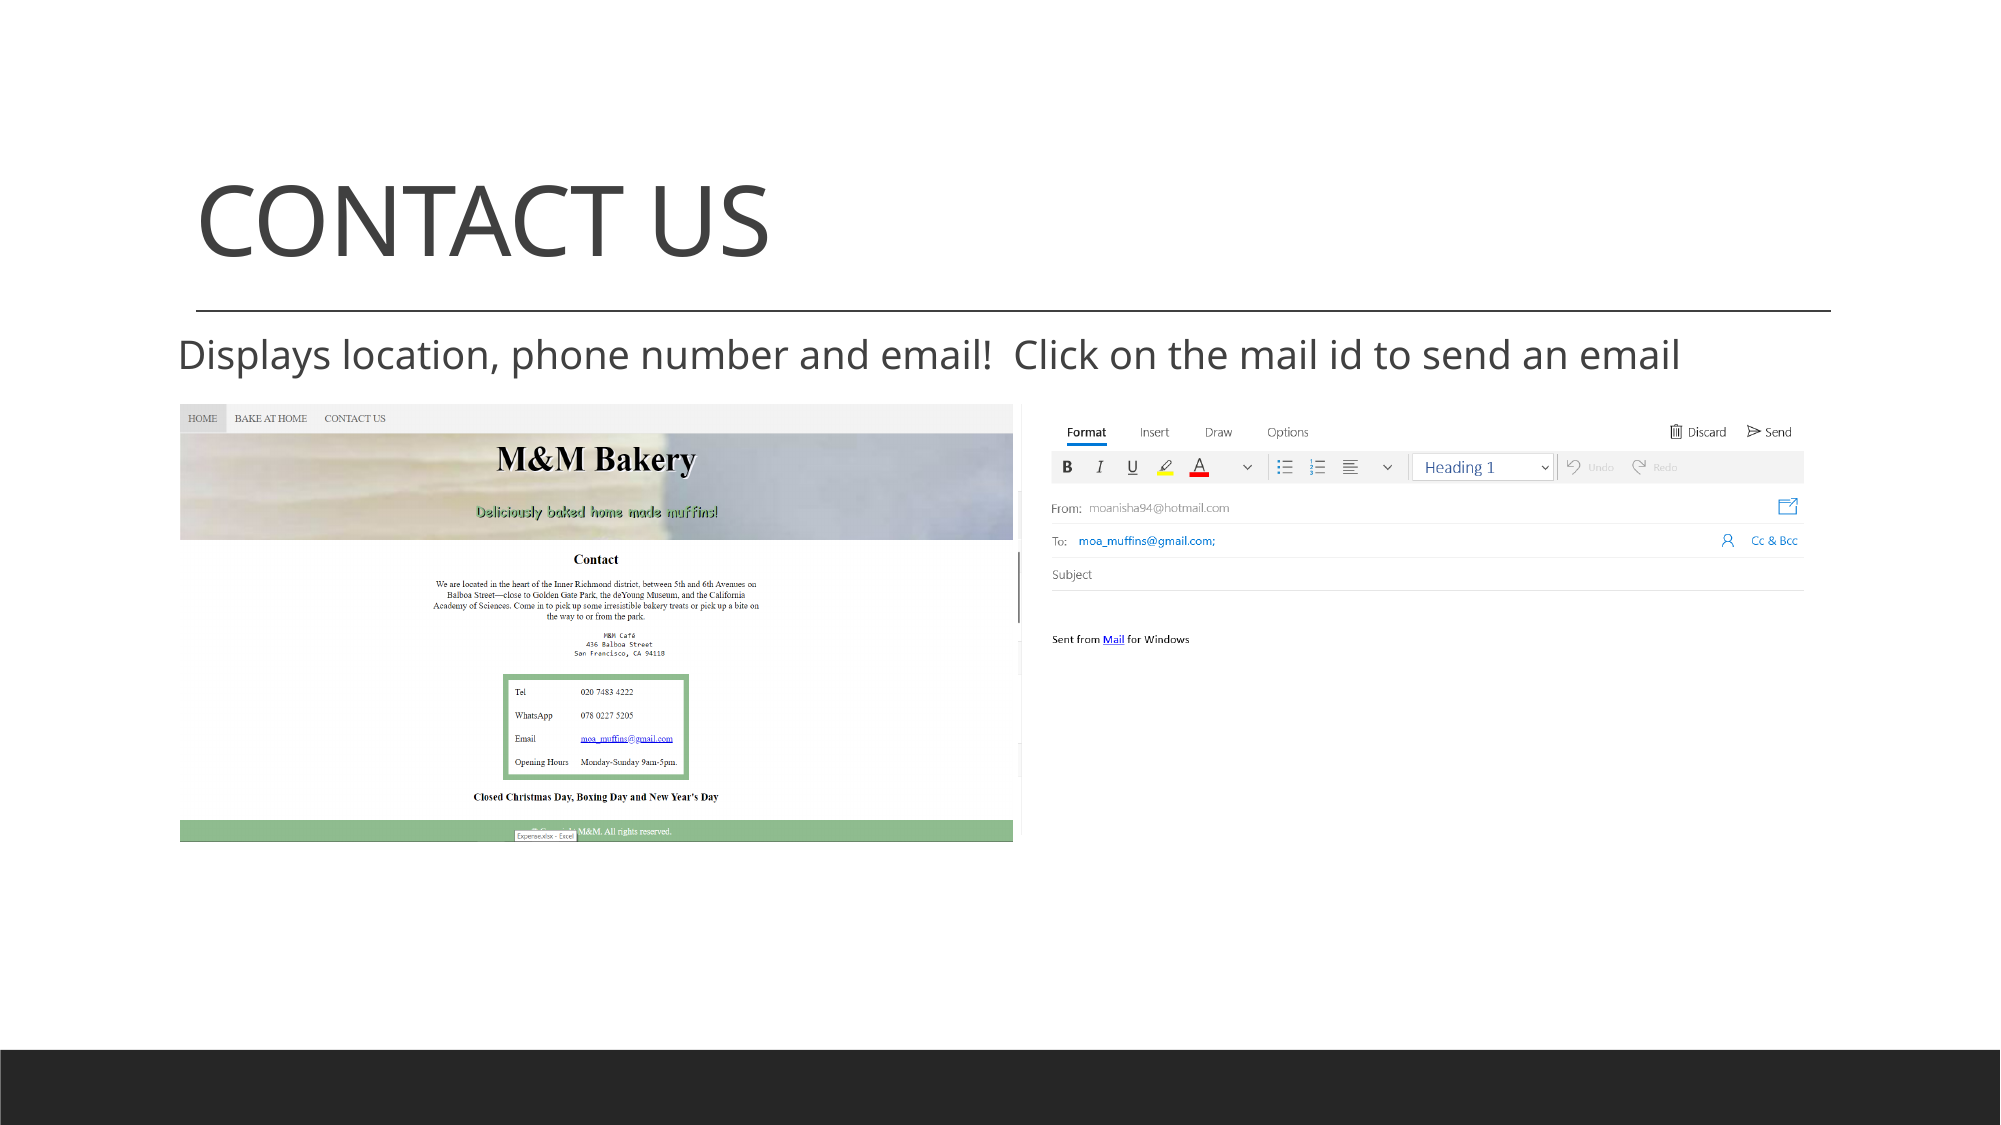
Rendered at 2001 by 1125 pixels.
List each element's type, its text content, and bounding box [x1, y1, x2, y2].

picture [1017, 404, 1821, 835]
title CONTACT US [180, 47, 1830, 285]
picture [179, 404, 1013, 842]
list Displays location, phone number and email! Click on the mail id to send an email [162, 318, 1833, 985]
